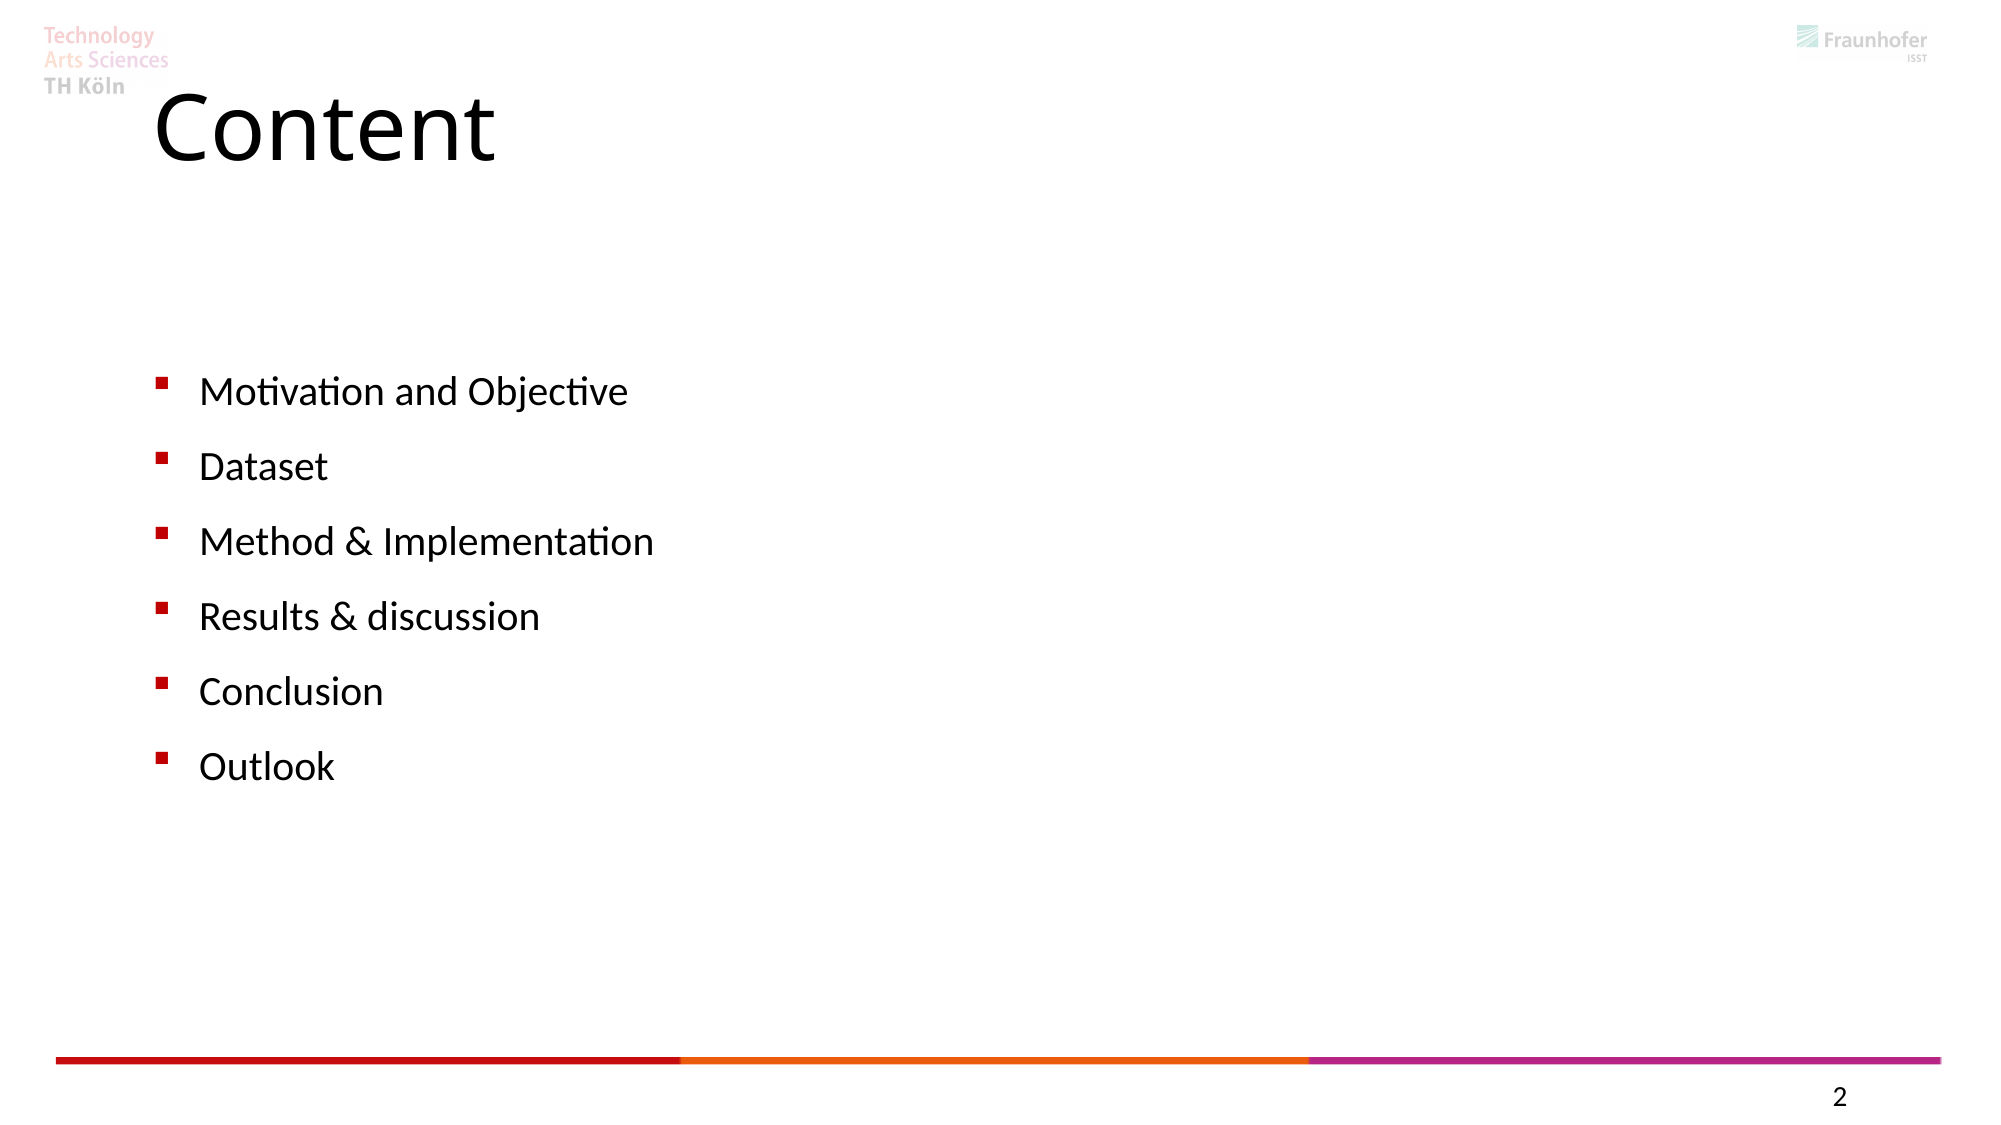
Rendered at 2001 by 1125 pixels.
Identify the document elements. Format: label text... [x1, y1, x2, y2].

picture [55, 1057, 1945, 1066]
text_box Motivation and Objective Dataset Method & Implementation Results & discussion Conclusion Outlook [137, 331, 1694, 797]
slide_number 2 [1412, 1064, 1863, 1125]
title Content [137, 22, 1863, 240]
